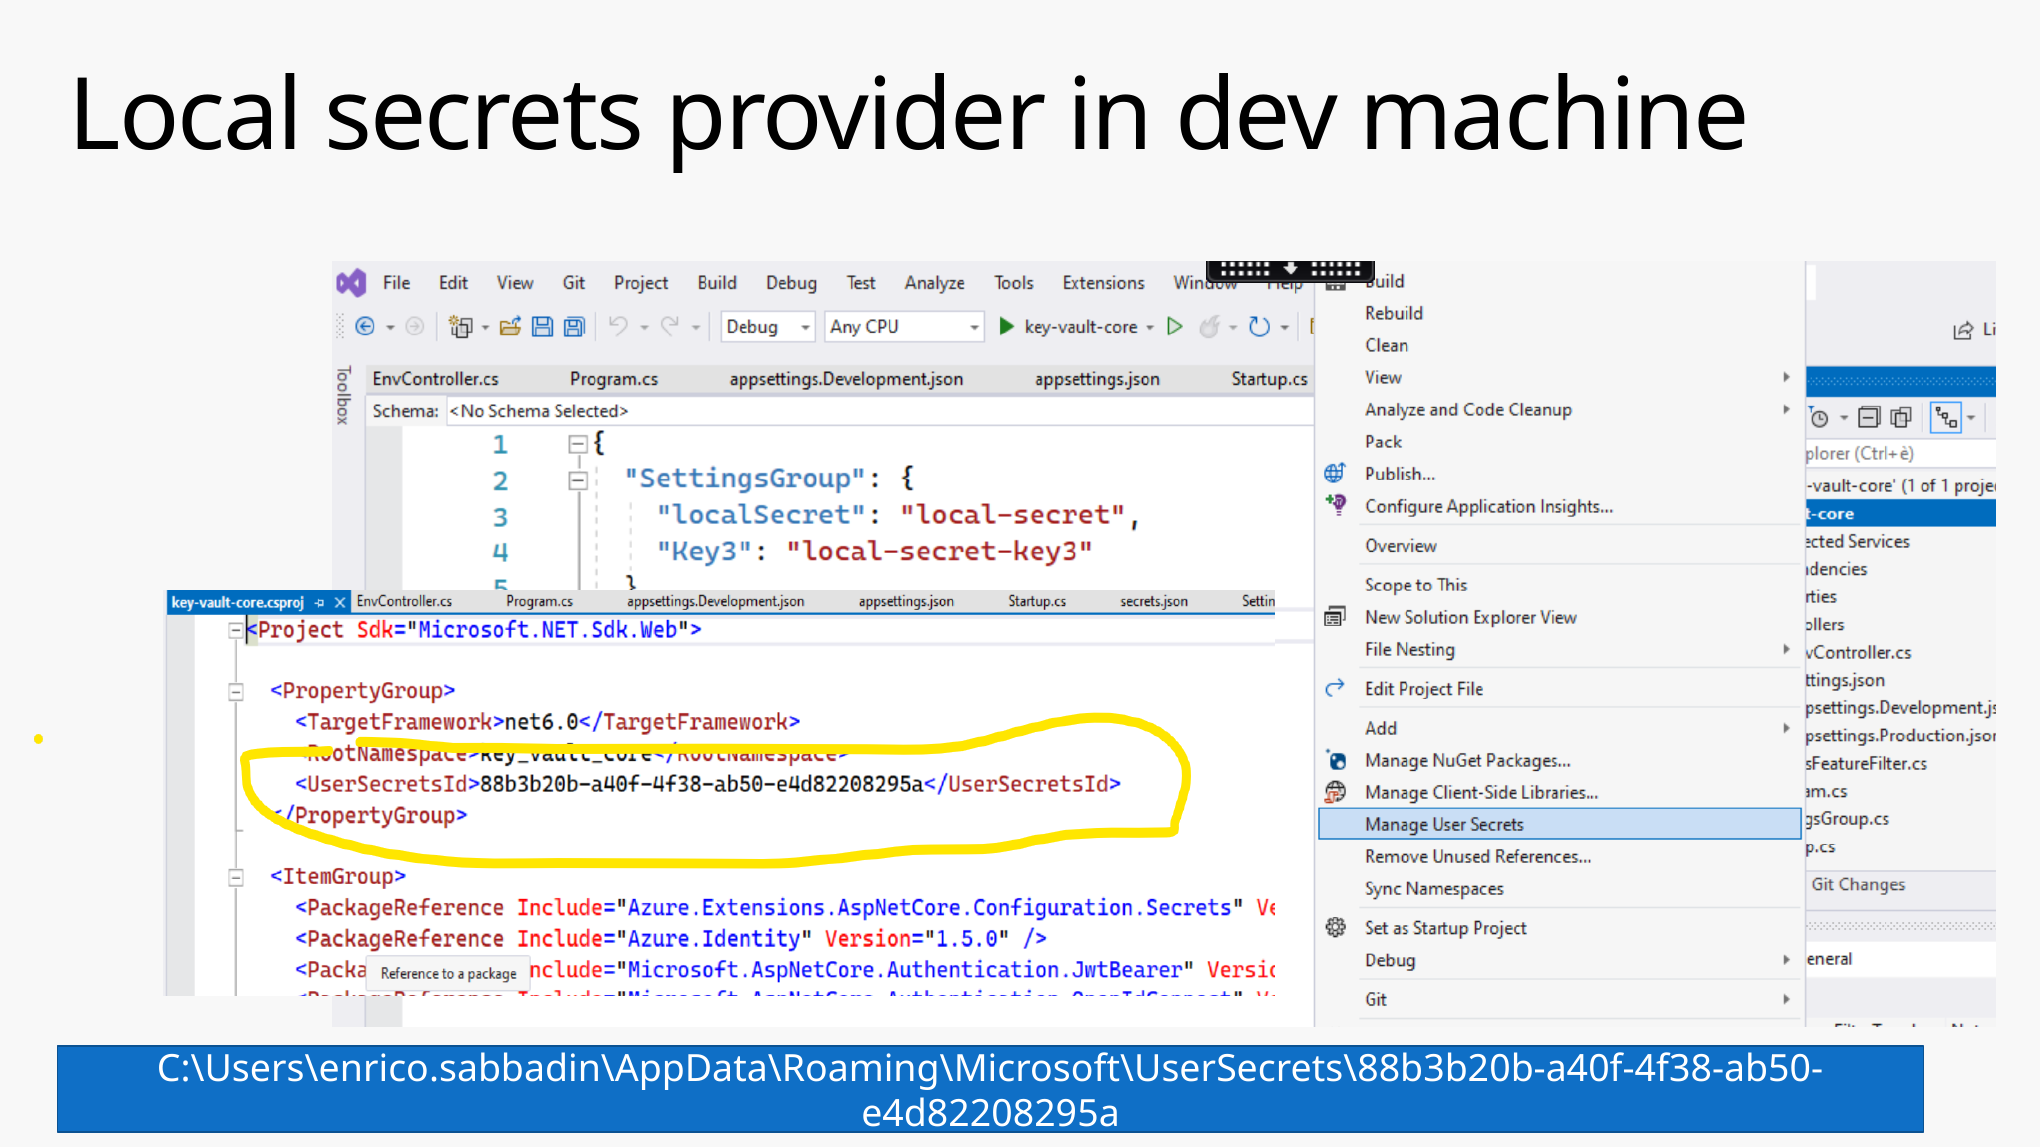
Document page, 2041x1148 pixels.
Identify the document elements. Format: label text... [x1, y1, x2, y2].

text_box C:\Users\enrico.sabbadin\AppData\Roaming\Microsoft\UserSecrets\88b3b20b-a40f-4f38-ab50-e4d82208295a [57, 1045, 1924, 1133]
title Local secrets provider in dev machine [45, 48, 1971, 199]
picture [33, 260, 1996, 1028]
